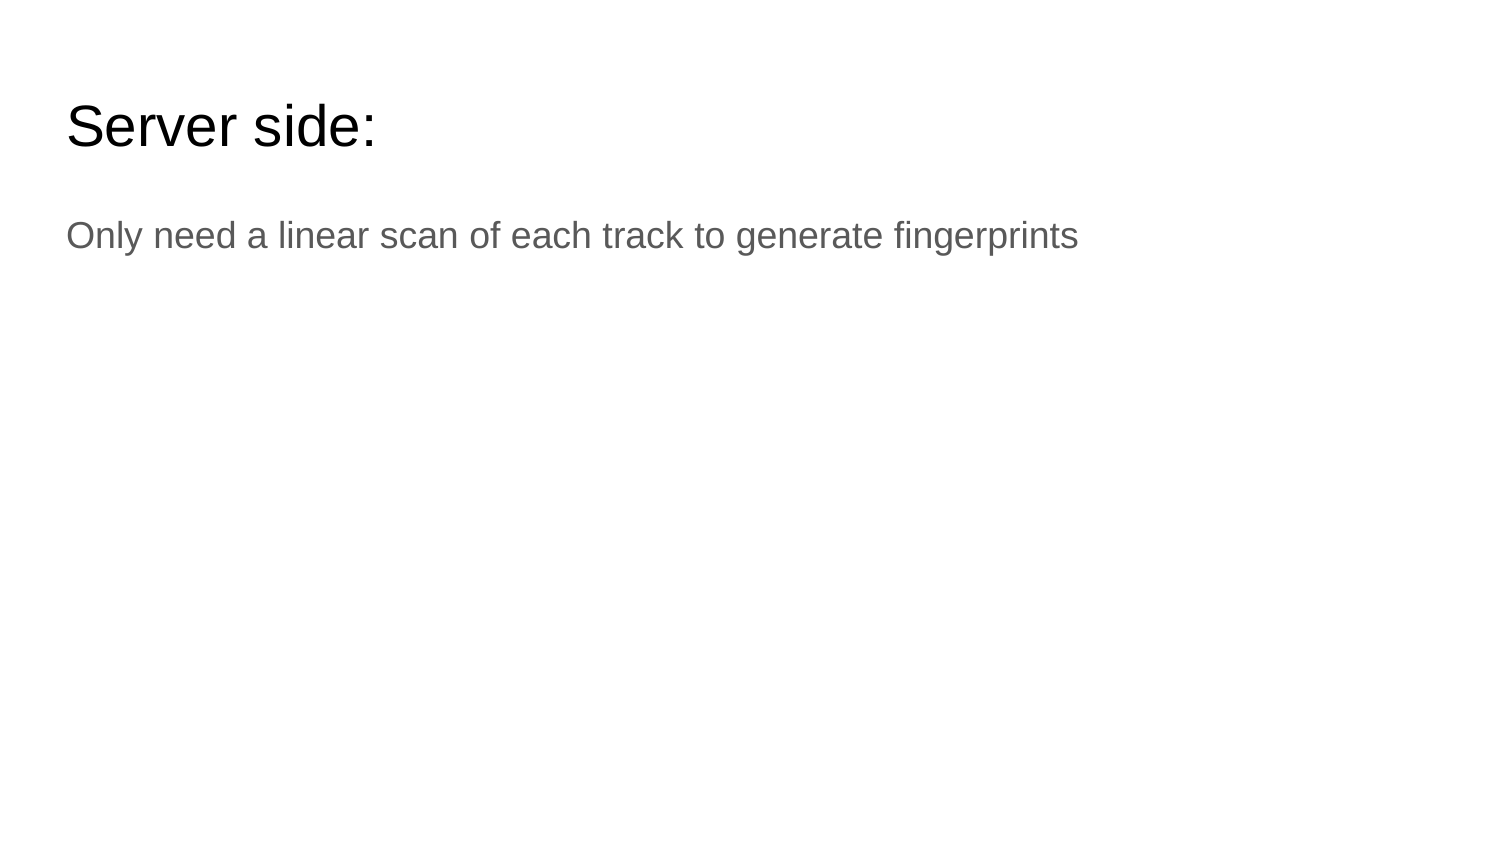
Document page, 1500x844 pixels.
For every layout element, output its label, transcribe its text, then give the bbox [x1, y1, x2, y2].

list Only need a linear scan of each track to generate fingerprints [51, 189, 1449, 750]
title Server side: [51, 72, 1449, 167]
